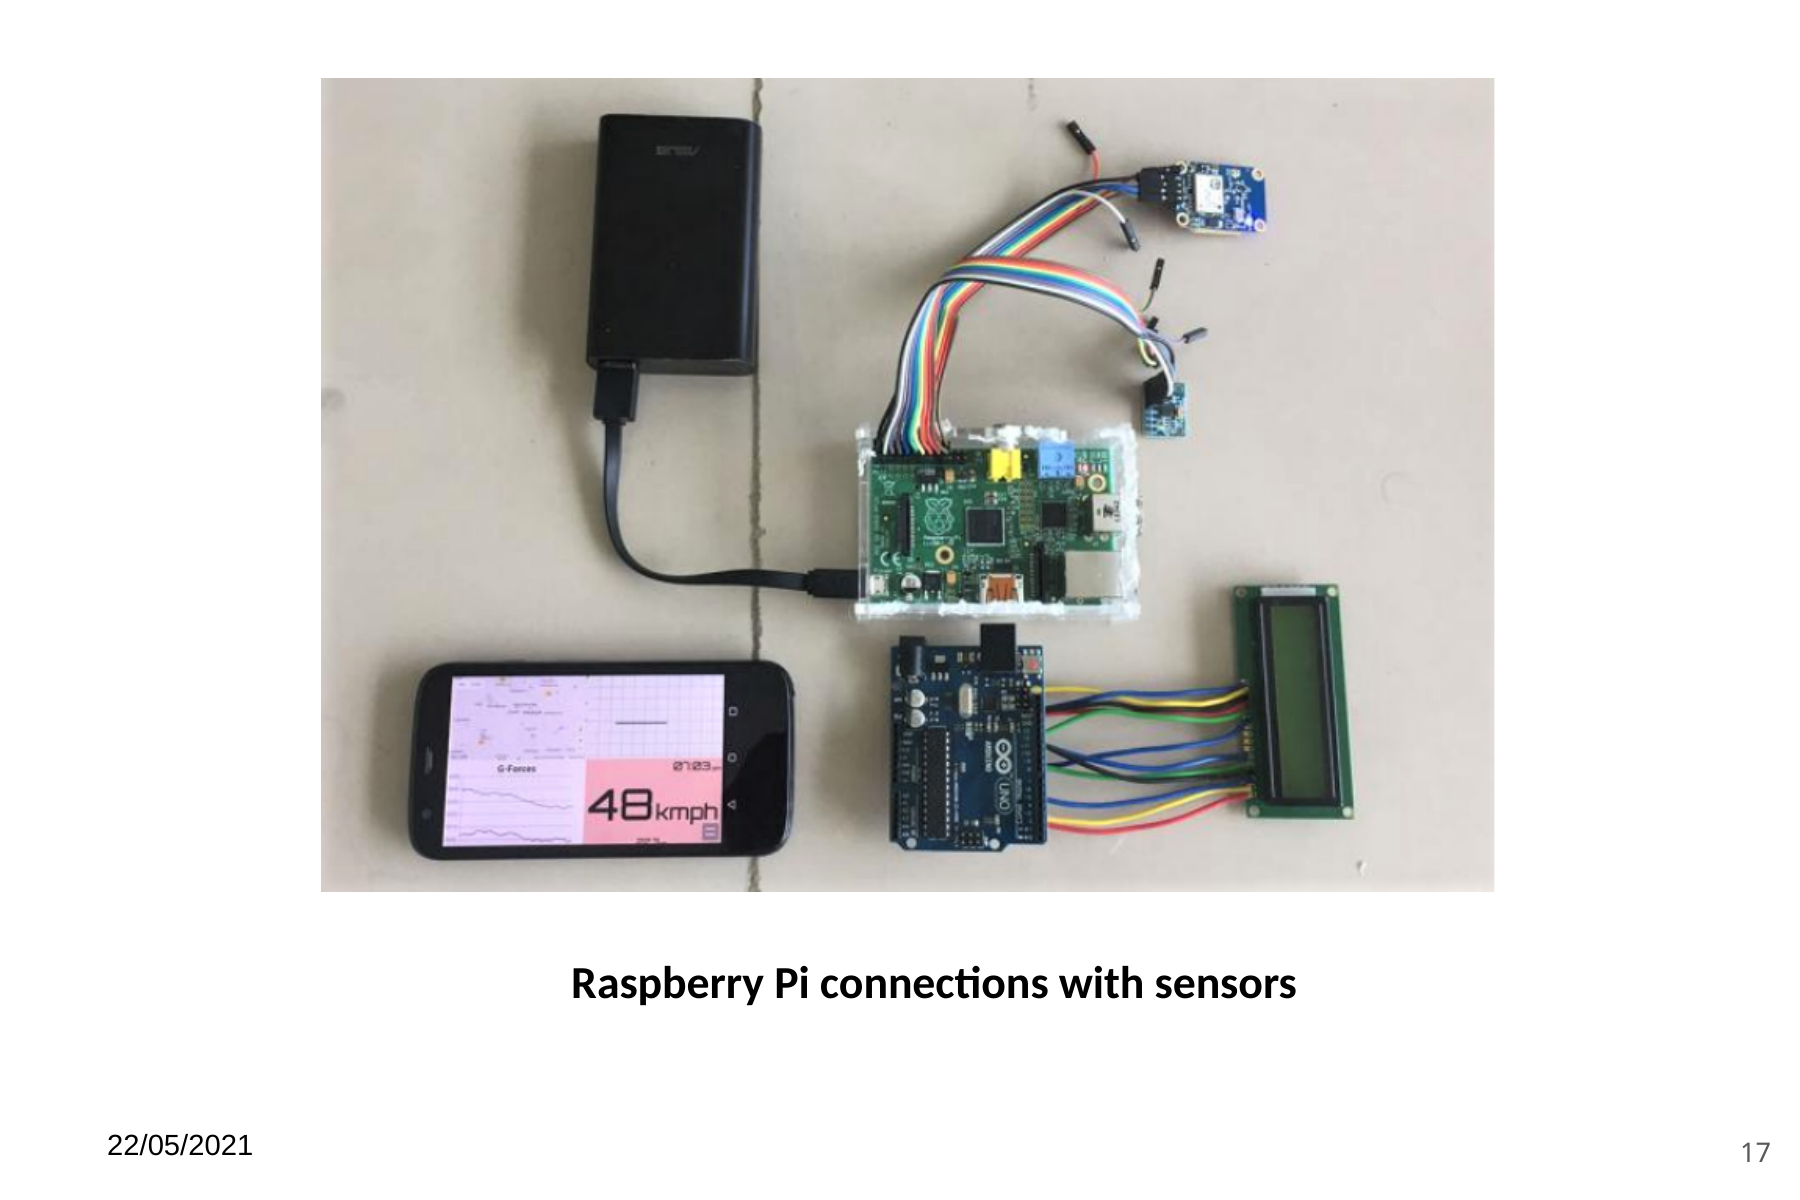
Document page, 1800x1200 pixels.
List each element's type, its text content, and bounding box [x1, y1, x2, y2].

text_box Raspberry Pi connections with sensors [556, 937, 1398, 1002]
picture [321, 78, 1504, 892]
slide_number ‹#› [1680, 1108, 1789, 1200]
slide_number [90, 1112, 510, 1177]
